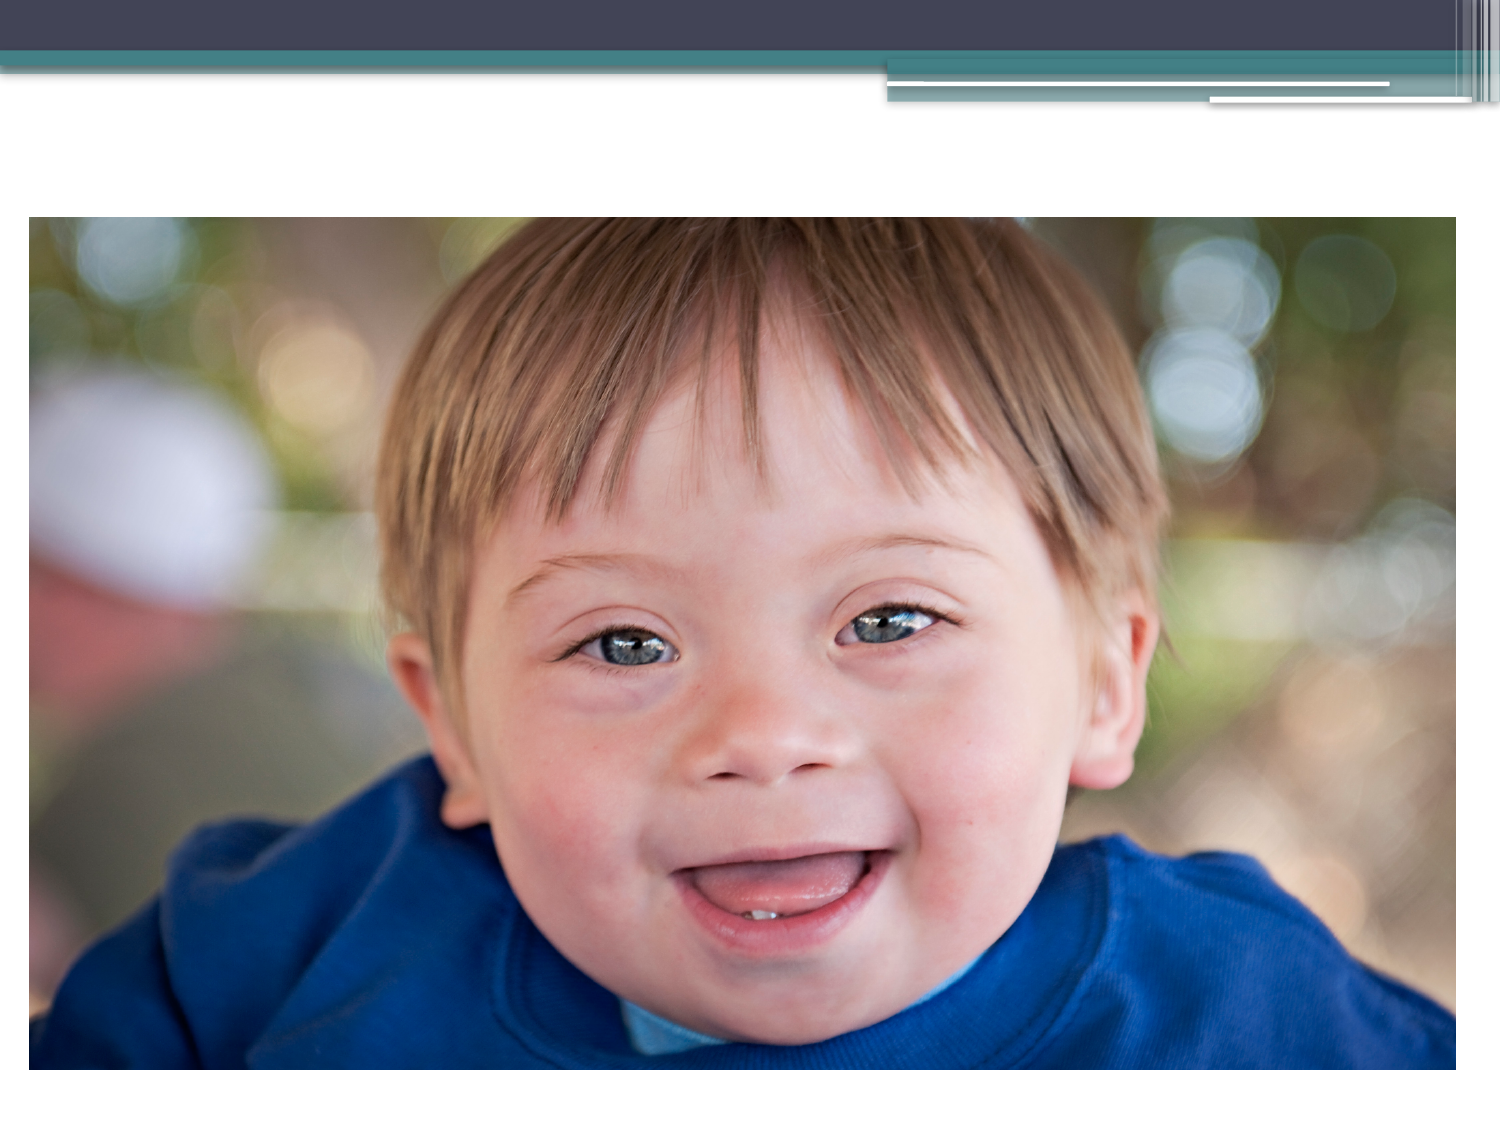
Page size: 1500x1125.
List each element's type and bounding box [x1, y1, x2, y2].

picture [29, 216, 1456, 1071]
